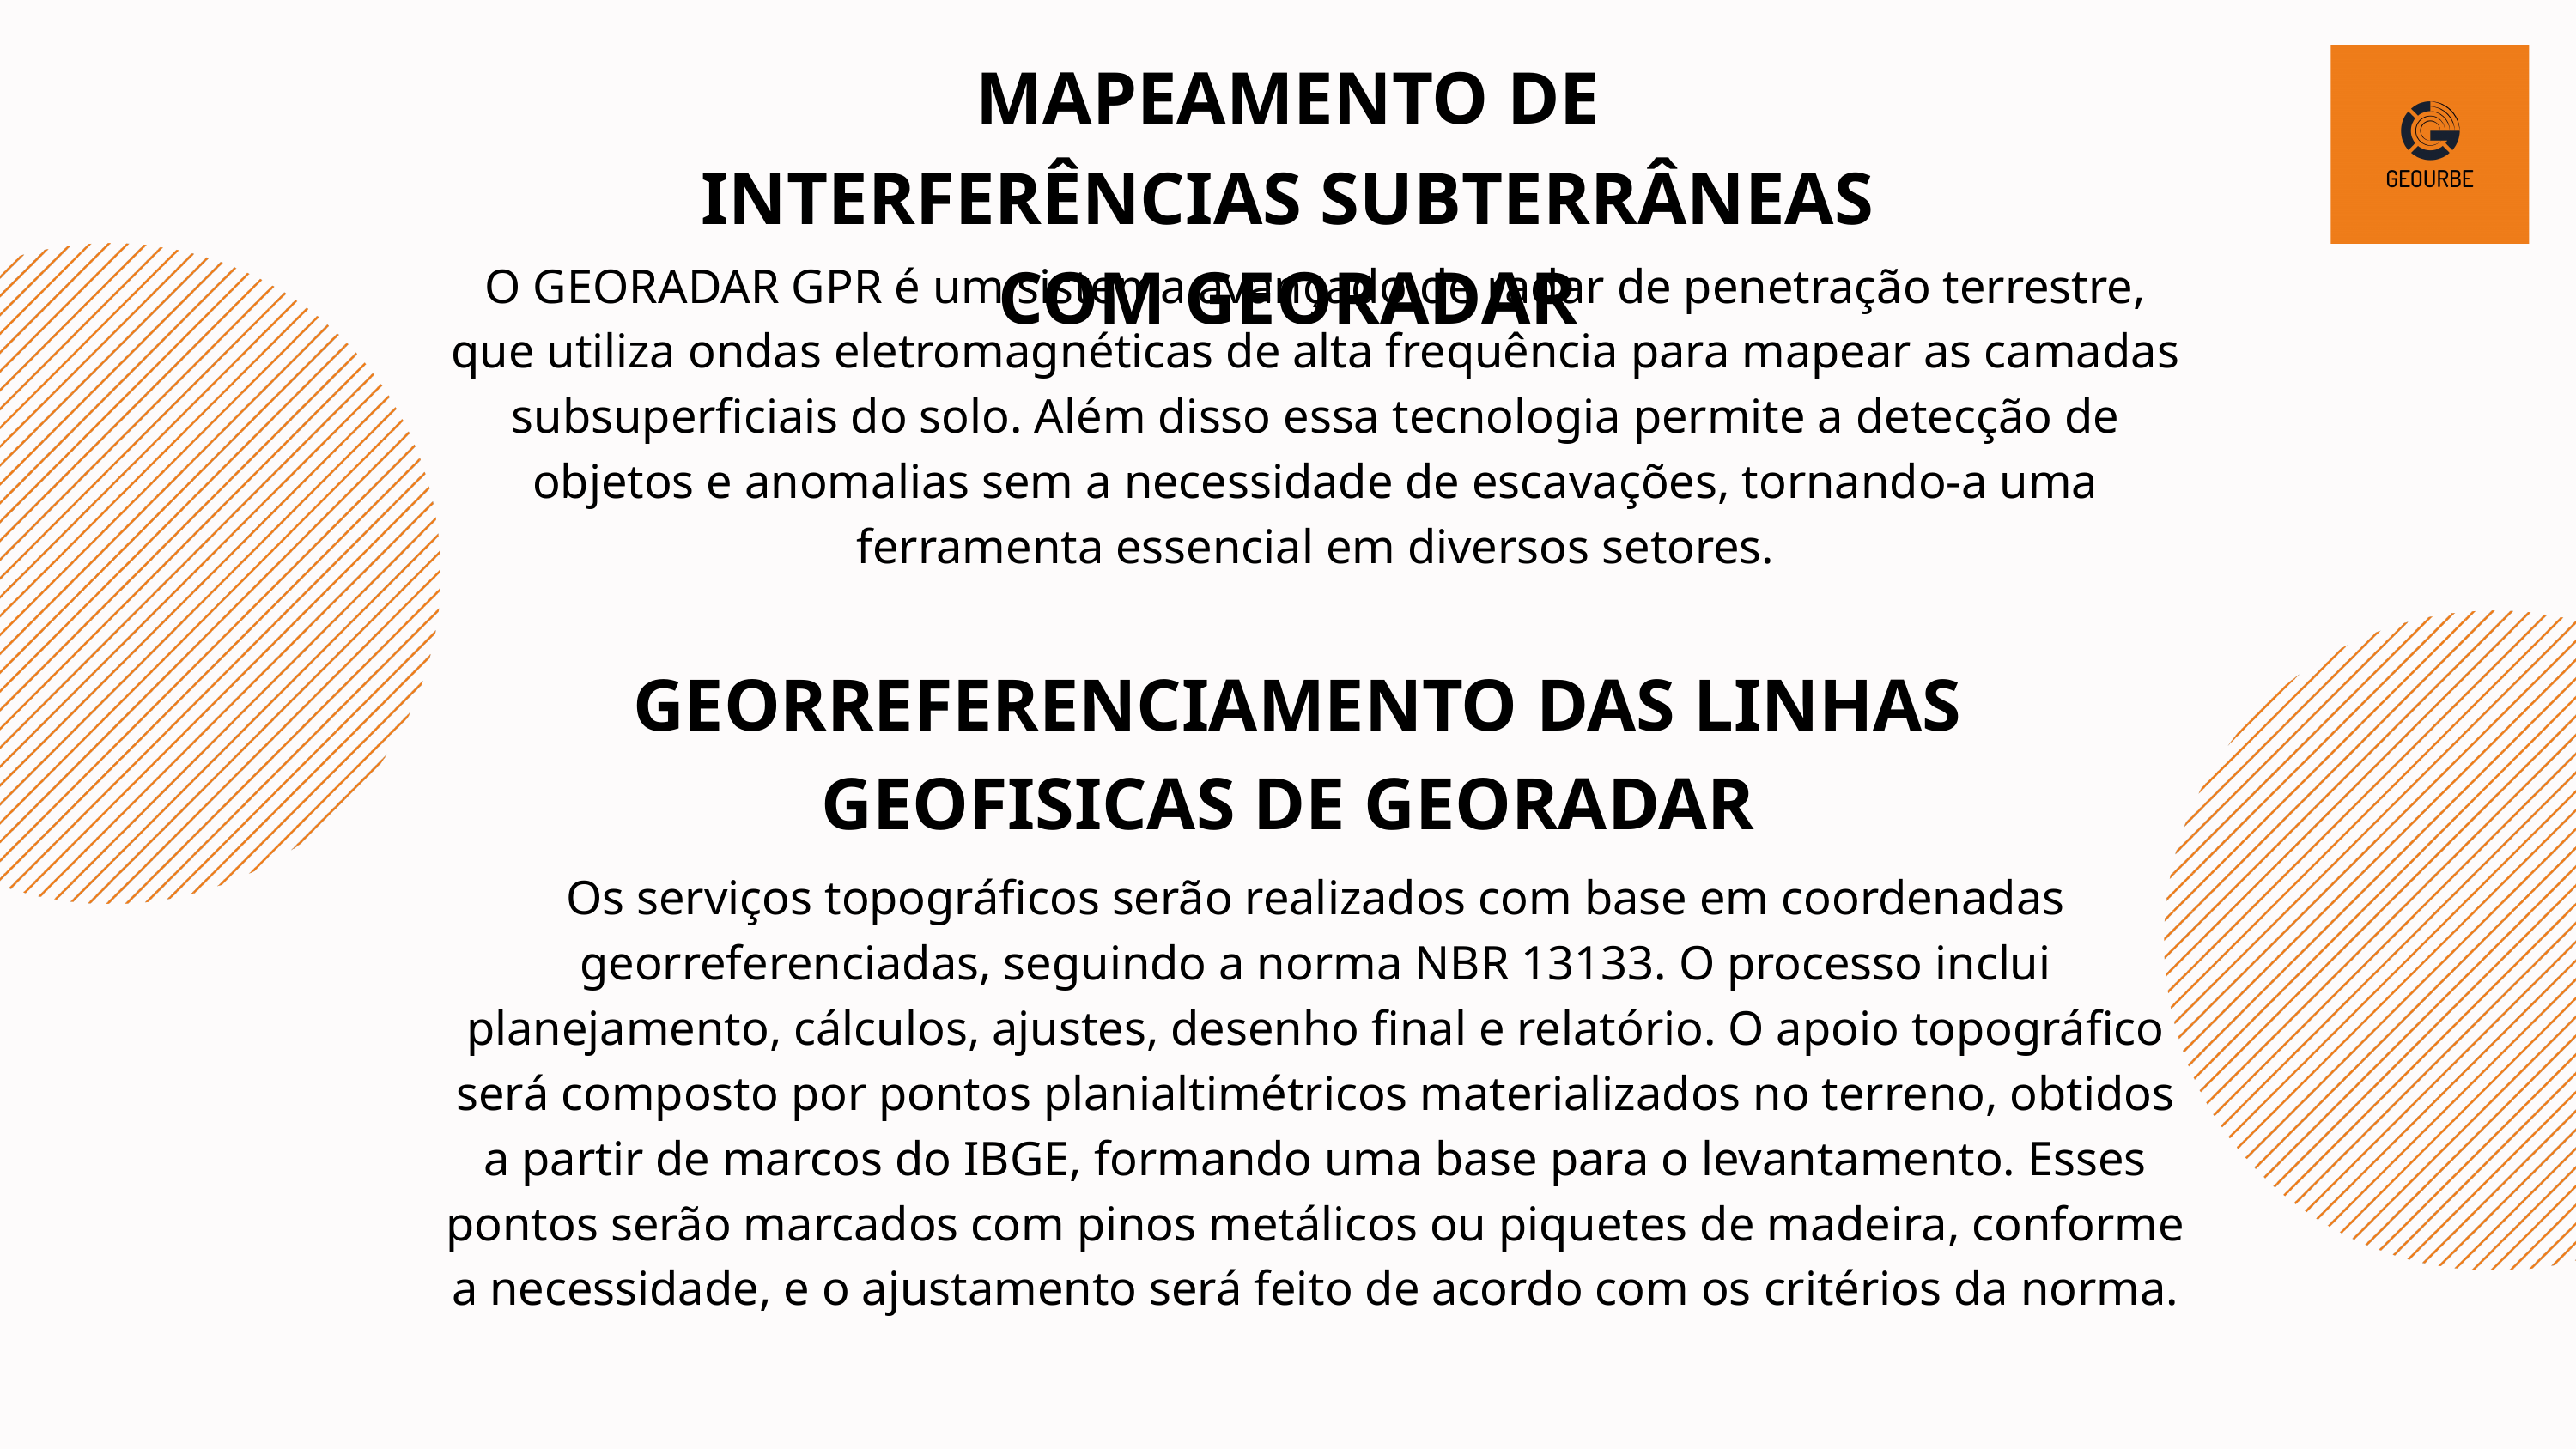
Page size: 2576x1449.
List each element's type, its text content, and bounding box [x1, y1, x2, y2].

text_box [2330, 45, 2530, 244]
text_box O GEORADAR GPR é um sistema avançado de radar de penetração terrestre, que utiliza ondas eletromagnéticas de alta frequência para mapear as camadas subsuperficiais do solo. Além disso essa tecnologia permite a detecção de objetos e anomalias sem a necessidade de escavações, tornando-a uma ferramenta essencial em diversos setores. [440, 247, 2192, 573]
text_box MAPEAMENTO DE INTERFERÊNCIAS SUBTERRÂNEAS COM GEORADAR [686, 38, 1890, 247]
text_box [0, 243, 440, 904]
text_box [2164, 610, 2576, 1270]
text_box Os serviços topográficos serão realizados com base em coordenadas georreferenciadas, seguindo a norma NBR 13133. O processo inclui planejamento, cálculos, ajustes, desenho final e relatório. O apoio topográfico será composto por pontos planialtimétricos materializados no terreno, obtidos a partir de marcos do IBGE, formando uma base para o levantamento. Esses pontos serão marcados com pinos metálicos ou piquetes de madeira, conforme a necessidade, e o ajustamento será feito de acordo com os critérios da norma. [440, 858, 2192, 1315]
text_box GEORREFERENCIAMENTO DAS LINHAS GEOFISICAS DE GEORADAR [611, 645, 1984, 858]
